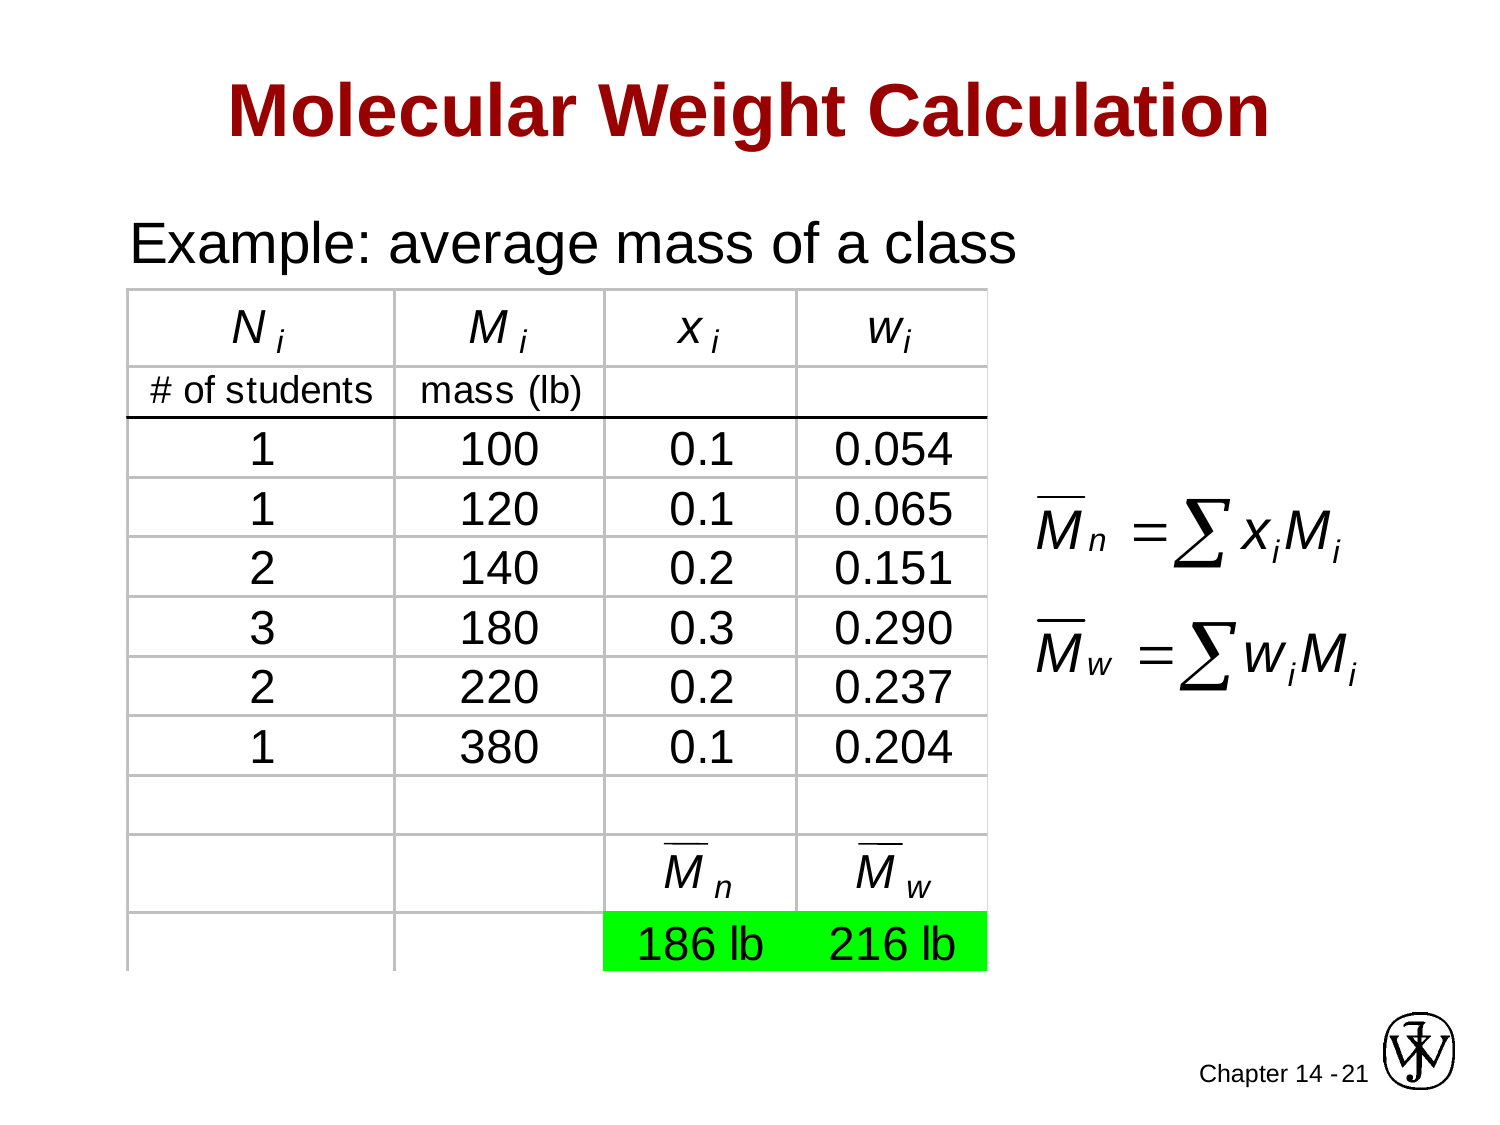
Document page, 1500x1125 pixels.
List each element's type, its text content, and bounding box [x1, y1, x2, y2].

picture [1383, 1012, 1455, 1090]
slide_number 21 [1258, 1050, 1453, 1110]
list Example: average mass of a class [114, 197, 1390, 303]
title Molecular Weight Calculation [112, 62, 1388, 150]
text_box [1028, 483, 1360, 582]
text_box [1028, 607, 1374, 706]
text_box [126, 287, 991, 974]
